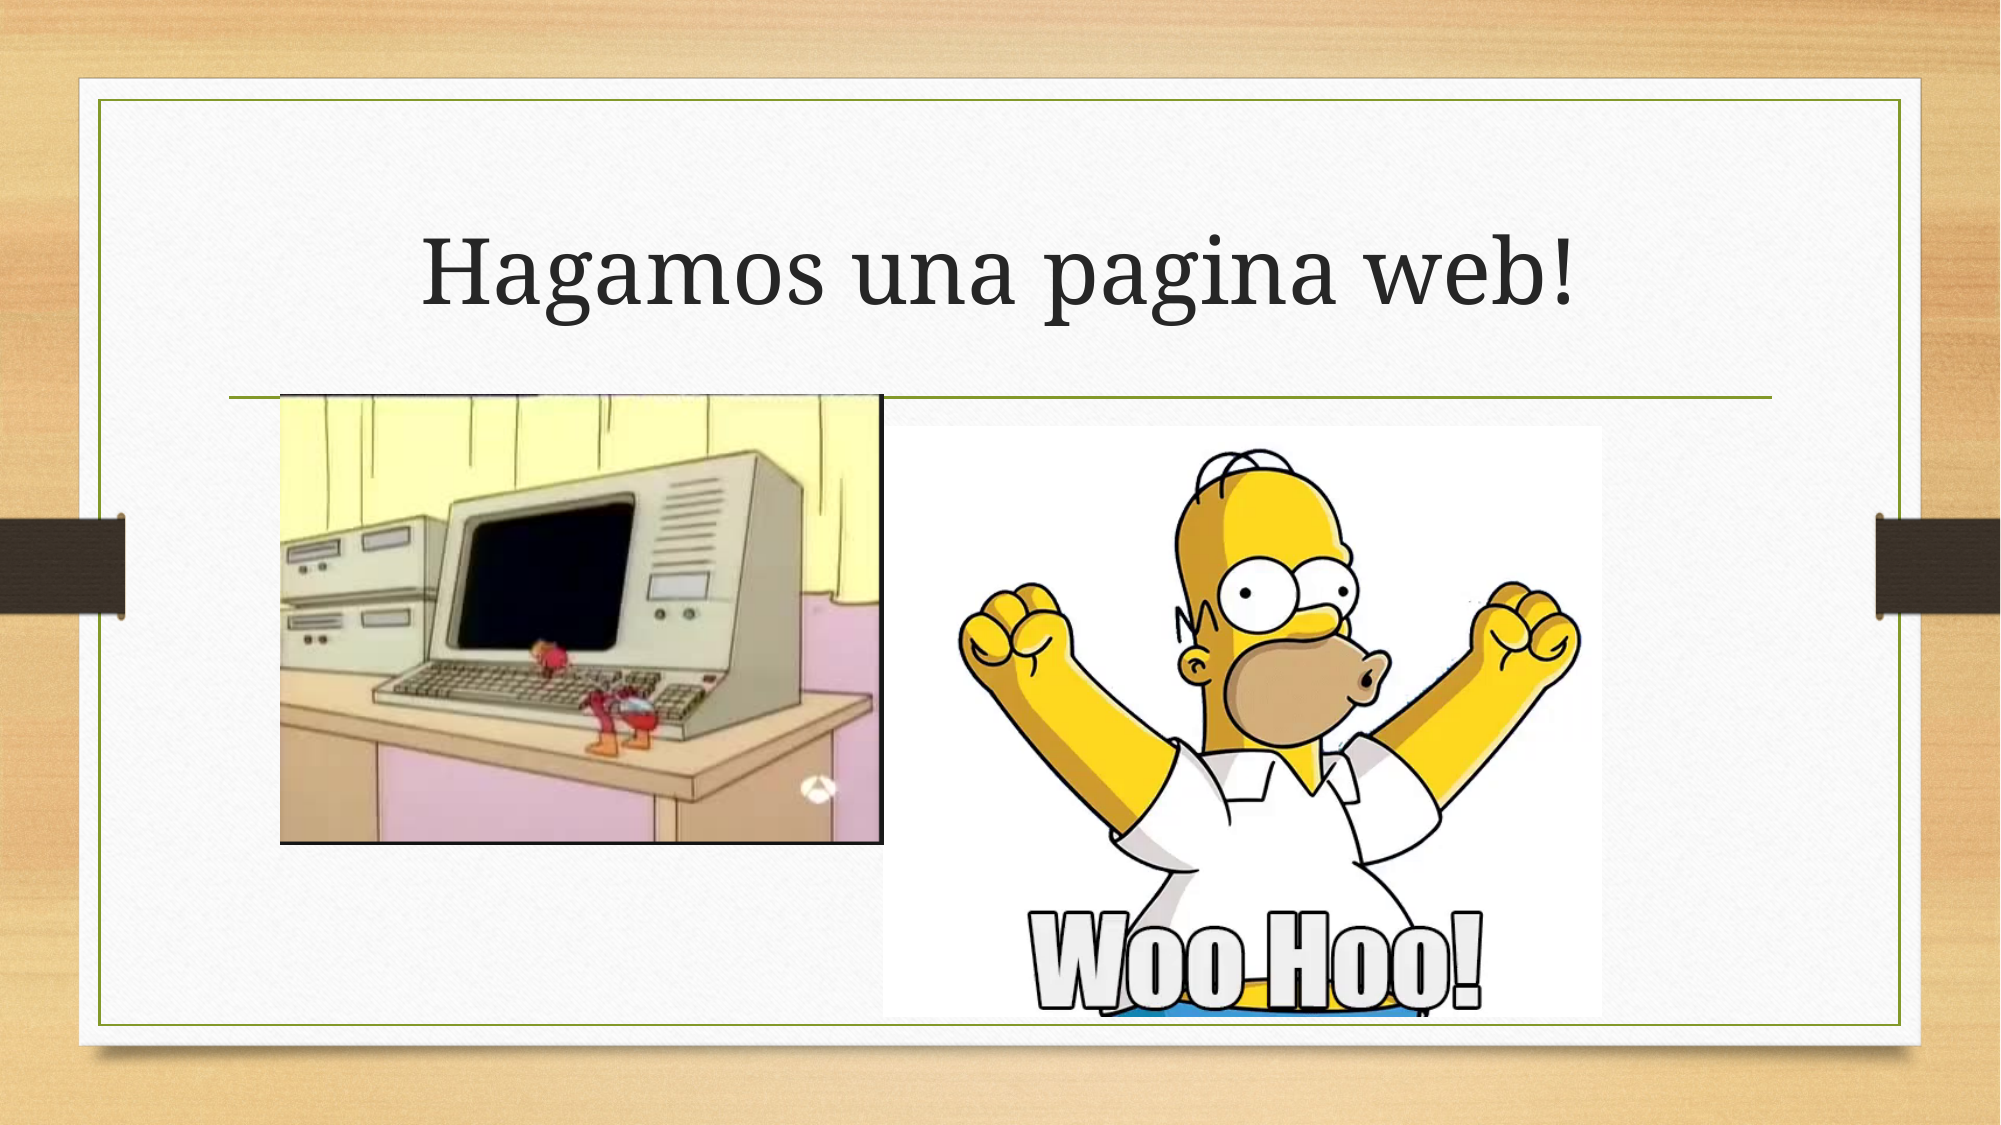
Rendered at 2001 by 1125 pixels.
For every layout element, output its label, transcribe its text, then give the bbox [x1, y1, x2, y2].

picture [0, 0, 2001, 1125]
title Hagamos una pagina web! [212, 161, 1788, 375]
